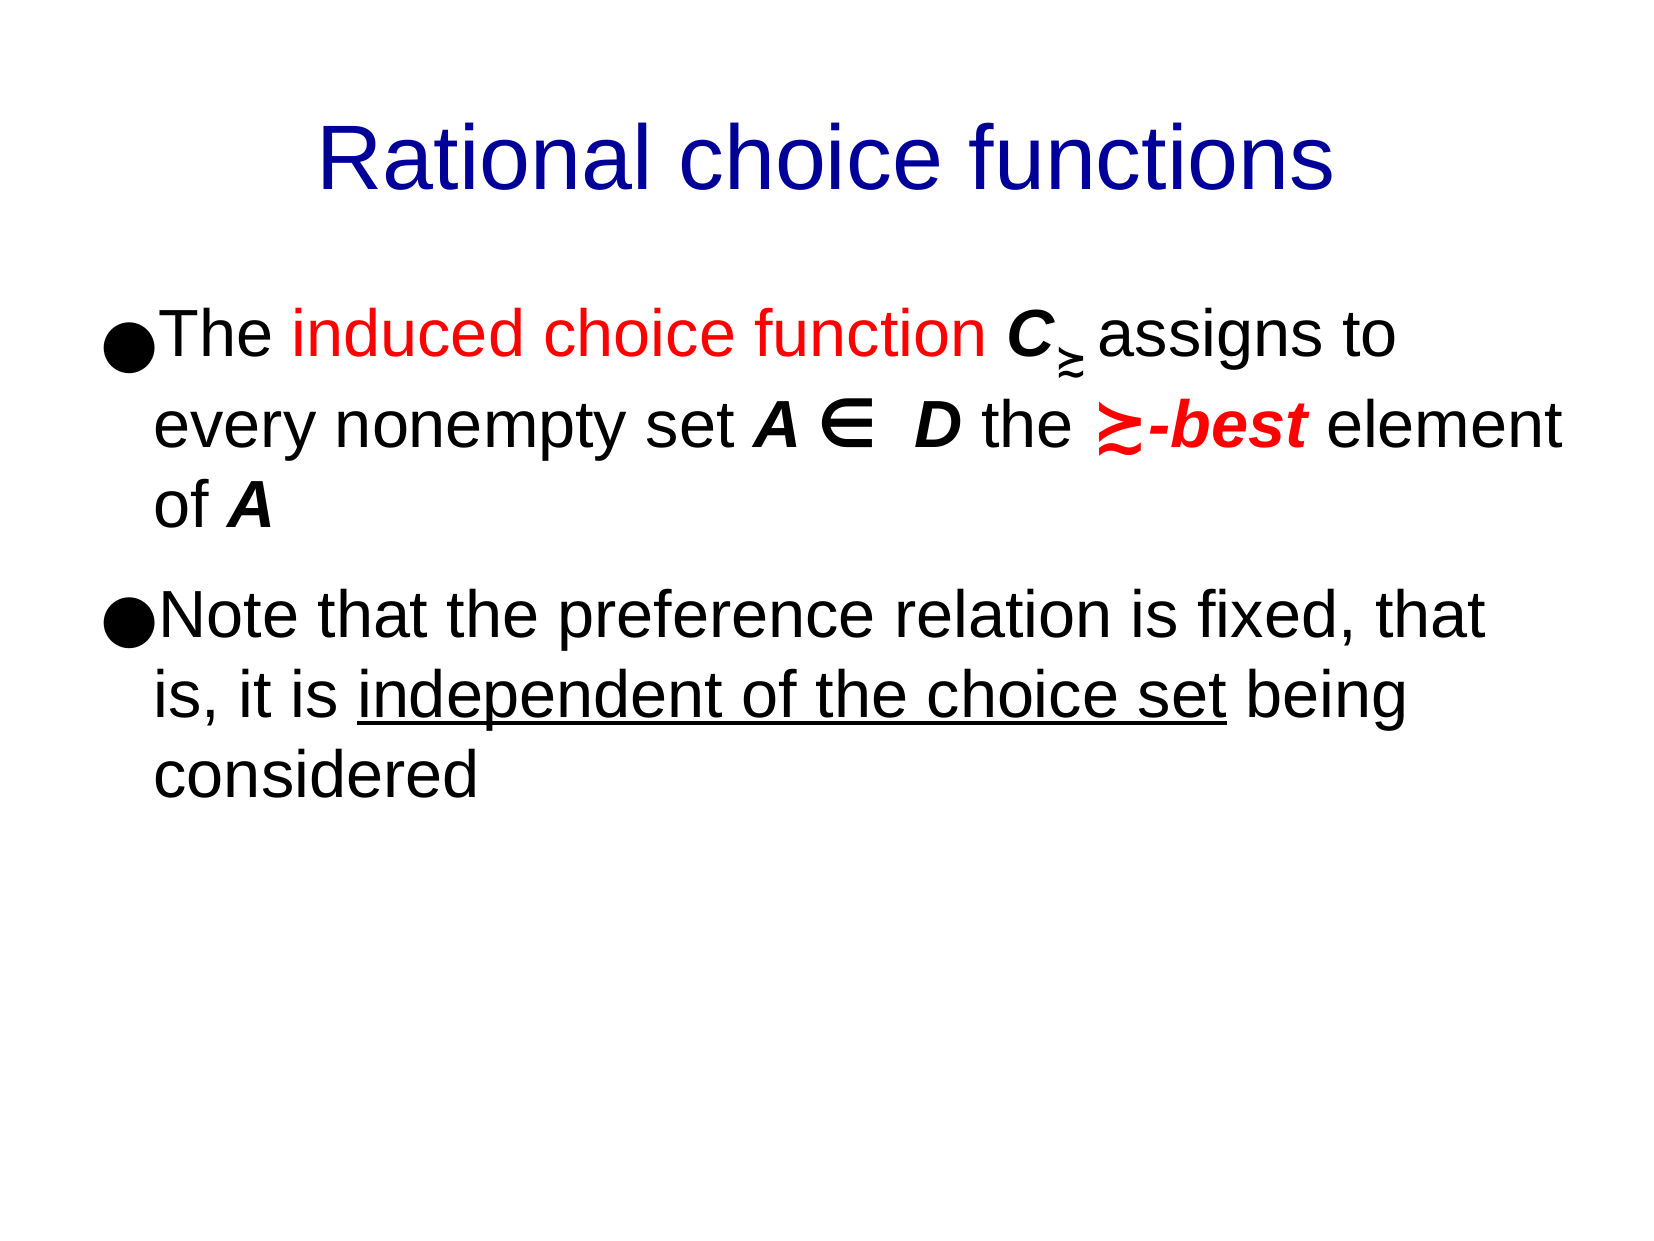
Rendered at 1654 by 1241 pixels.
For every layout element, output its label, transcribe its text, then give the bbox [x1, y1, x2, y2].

text_box The induced choice function C≿ assigns to every nonempty set A ∈ D the ≿-best element of A Note that the preference relation is fixed, that is, it is independent of the choice set being considered [82, 290, 1571, 1160]
text_box Rational choice functions [82, 49, 1571, 257]
